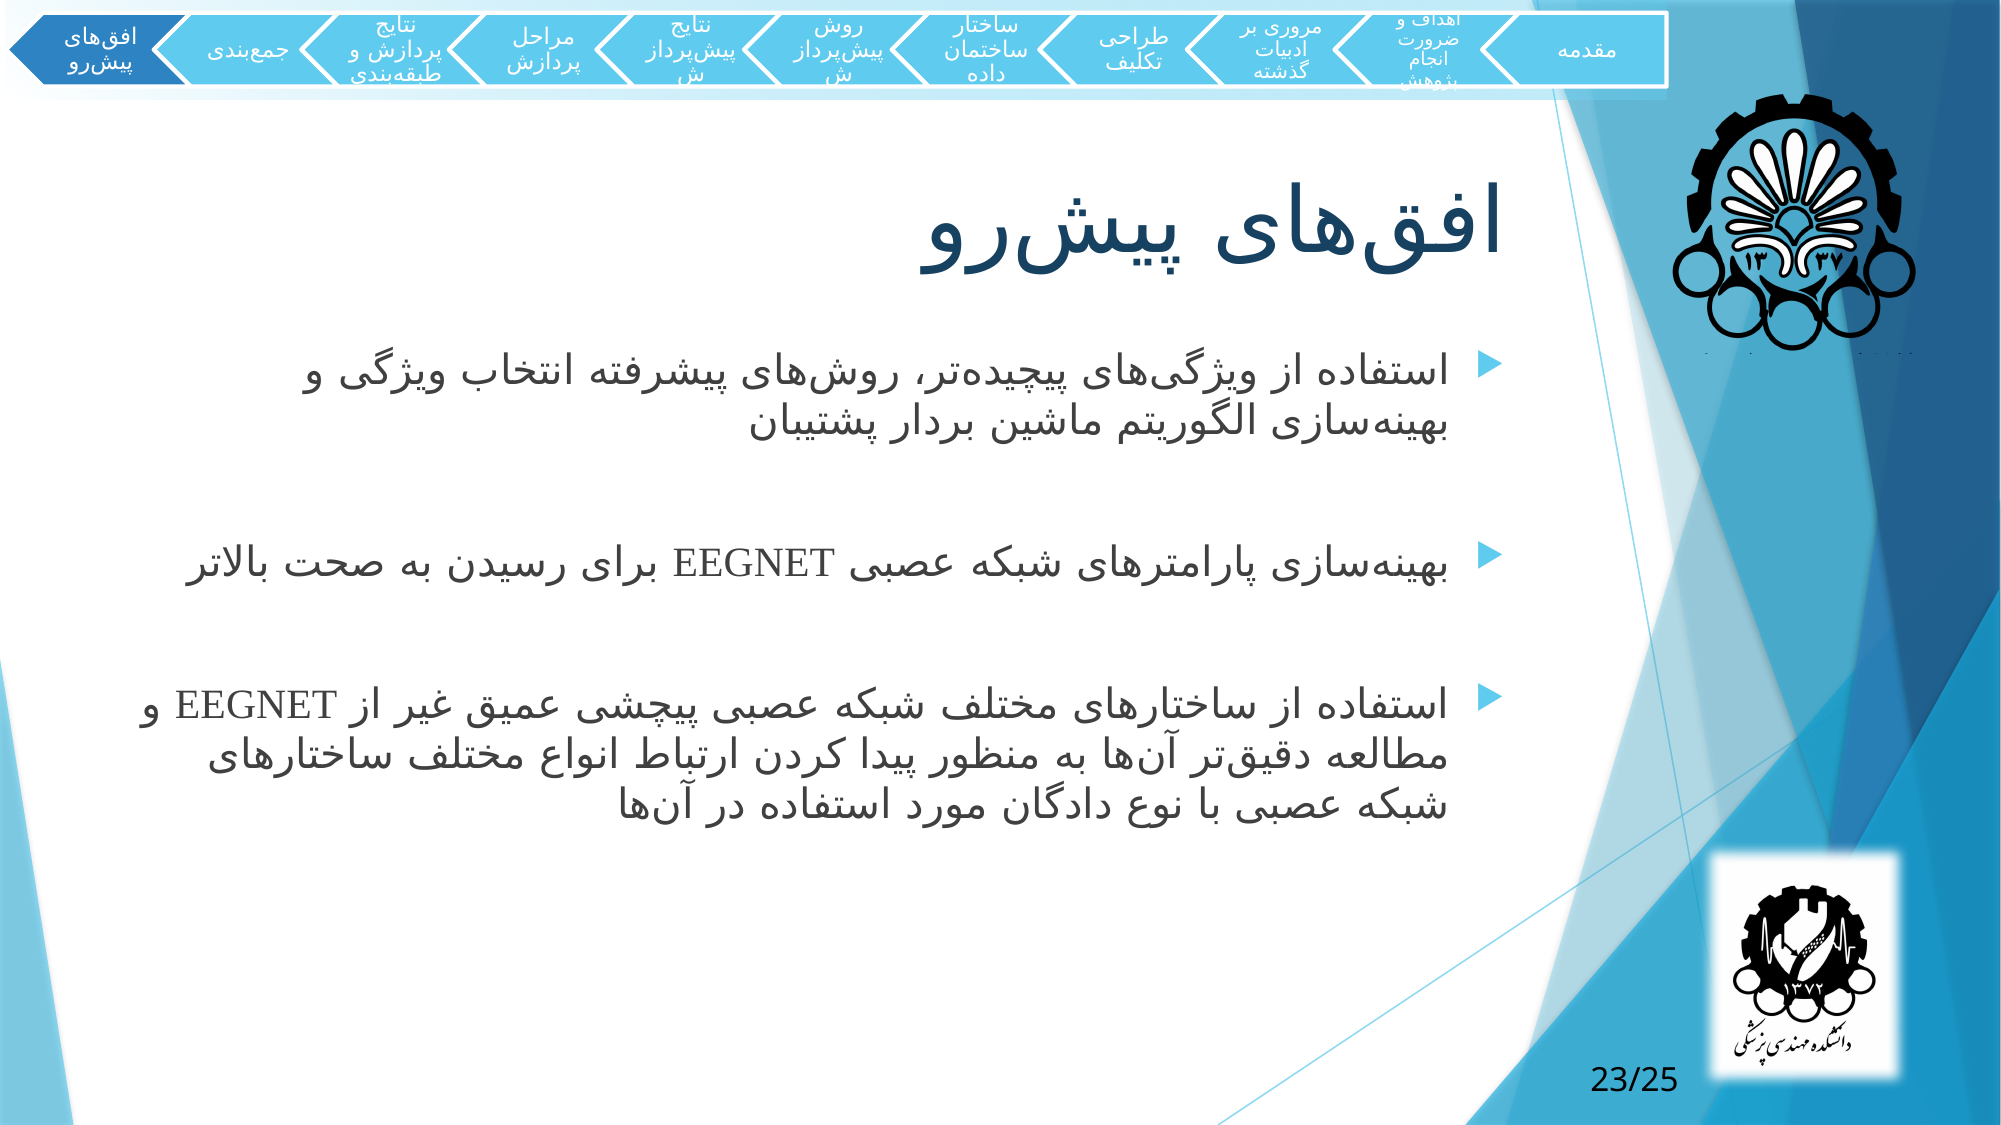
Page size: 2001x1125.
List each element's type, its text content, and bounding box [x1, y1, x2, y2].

title افق‌های پیش‌رو [111, 152, 1522, 317]
list استفاده از ویژگی‌های پیچیده‌تر، روش‌های پیشرفته انتخاب ویژگی و بهینه‌سازی الگوریتم ماشین بردار پشتیبان بهینه‌سازی پارامتر‌های شبکه عصبی EEGNET برای رسیدن به صحت بالاتر استفاده از ساختارهای مختلف شبکه‌ عصبی پیچشی عمیق غیر از EEGNET و مطالعه دقیق‌تر آن‌ها به منظور پیدا کردن ارتباط انواع مختلف ساختارهای شبکه عصبی با نوع دادگان مورد استفاده در آن‌ها [111, 335, 1522, 973]
slide_number 23/25 [1569, 1050, 1700, 1111]
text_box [5, 0, 1668, 100]
picture [1661, 94, 1927, 354]
picture [1722, 864, 1887, 1067]
